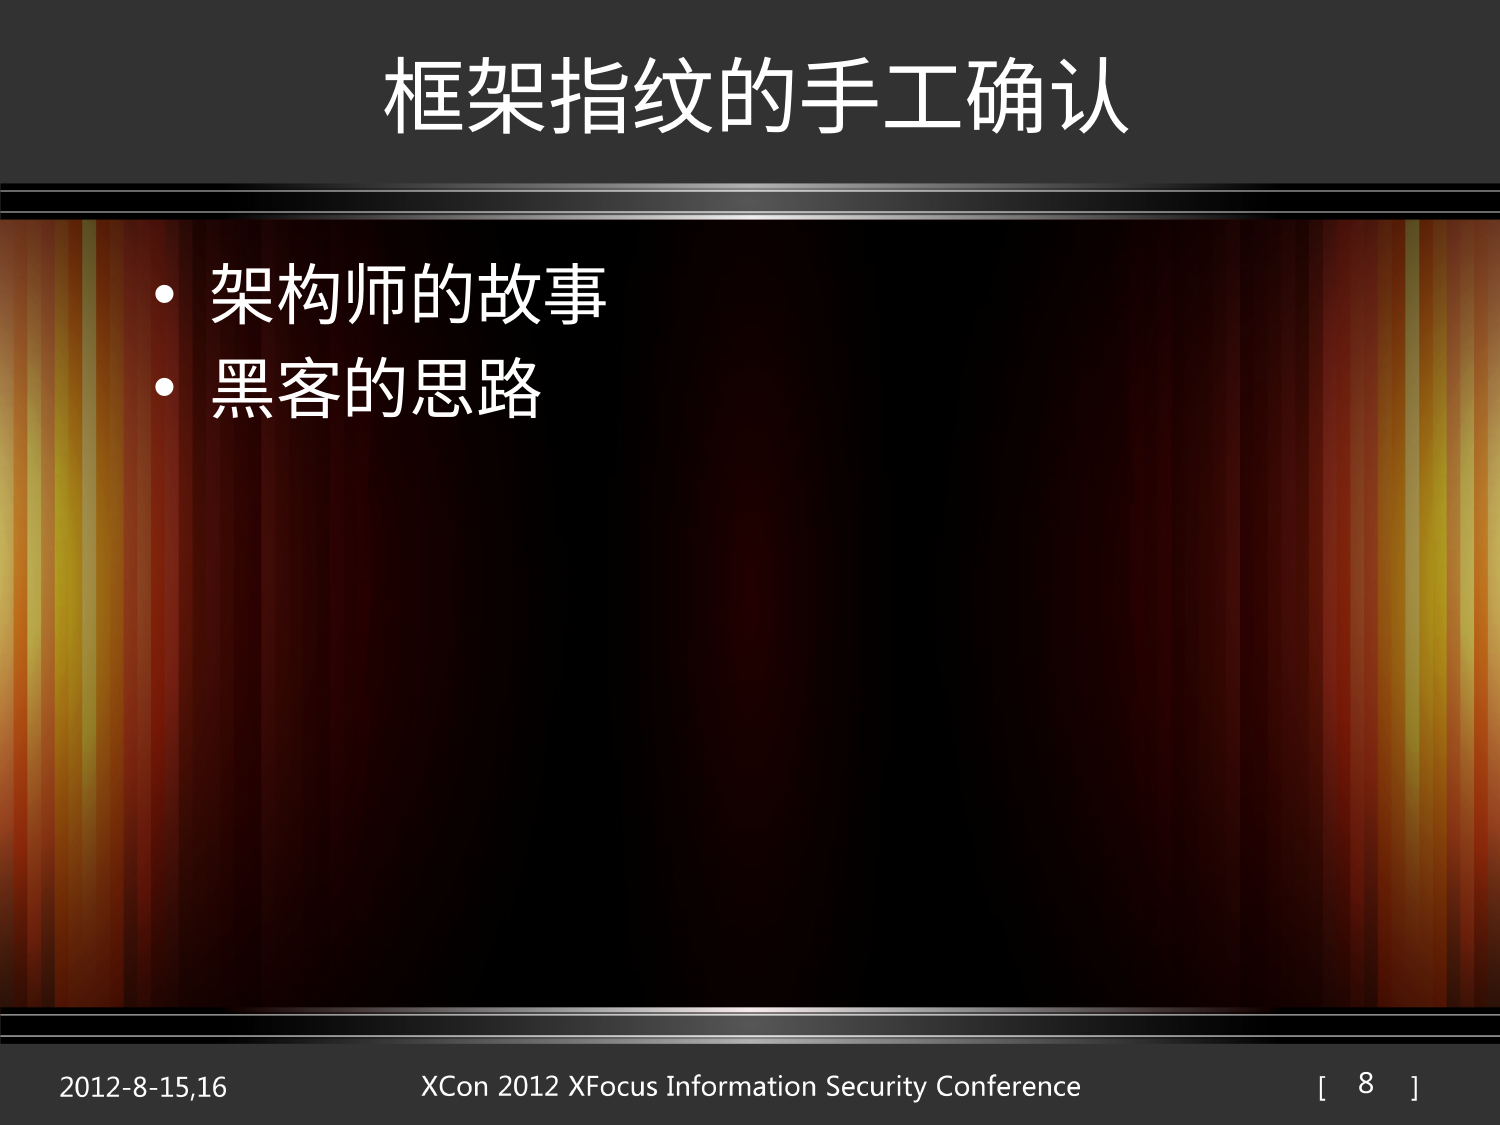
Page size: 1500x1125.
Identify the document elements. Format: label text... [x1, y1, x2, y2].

slide_number 8 [1325, 1054, 1408, 1114]
list 架构师的故事 黑客的思路 [138, 245, 1376, 988]
picture [0, 0, 1500, 1125]
title 框架指纹的手工确认 [138, 0, 1376, 188]
